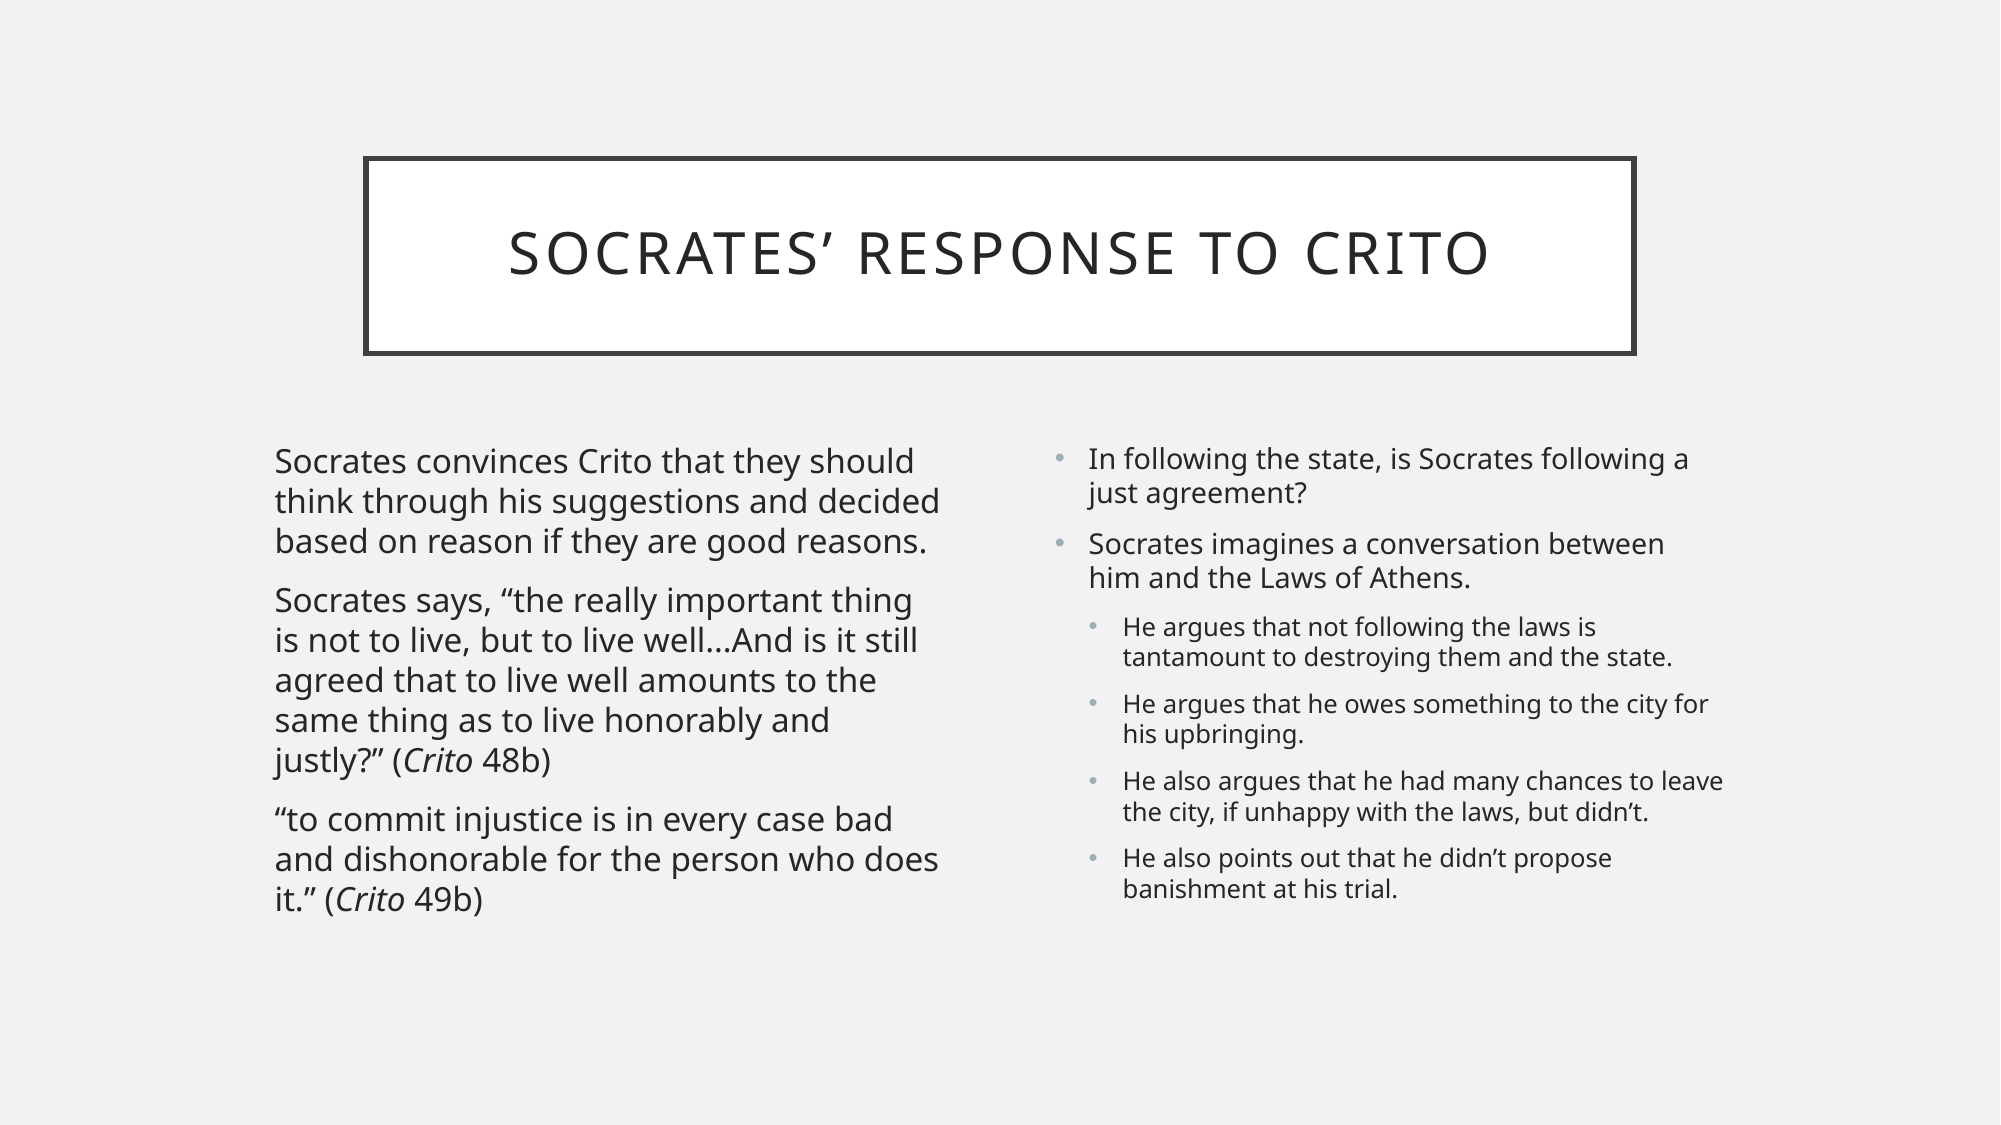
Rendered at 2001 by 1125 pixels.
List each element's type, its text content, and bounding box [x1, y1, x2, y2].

list Socrates convinces Crito that they should think through his suggestions and decided based on reason if they are good reasons. Socrates says, “the really important thing is not to live, but to live well…And is it still agreed that to live well amounts to the same thing as to live honorably and justly?” (Crito 48b) “to commit injustice is in every case bad and dishonorable for the person who does it.” (Crito 49b) [259, 432, 961, 942]
list In following the state, is Socrates following a just agreement? Socrates imagines a conversation between him and the Laws of Athens. He argues that not following the laws is tantamount to destroying them and the state. He argues that he owes something to the city for his upbringing. He also argues that he had many chances to leave the city, if unhappy with the laws, but didn’t. He also points out that he didn’t propose banishment at his trial. [1039, 432, 1741, 942]
title Socrates’ response to crito [363, 156, 1637, 356]
